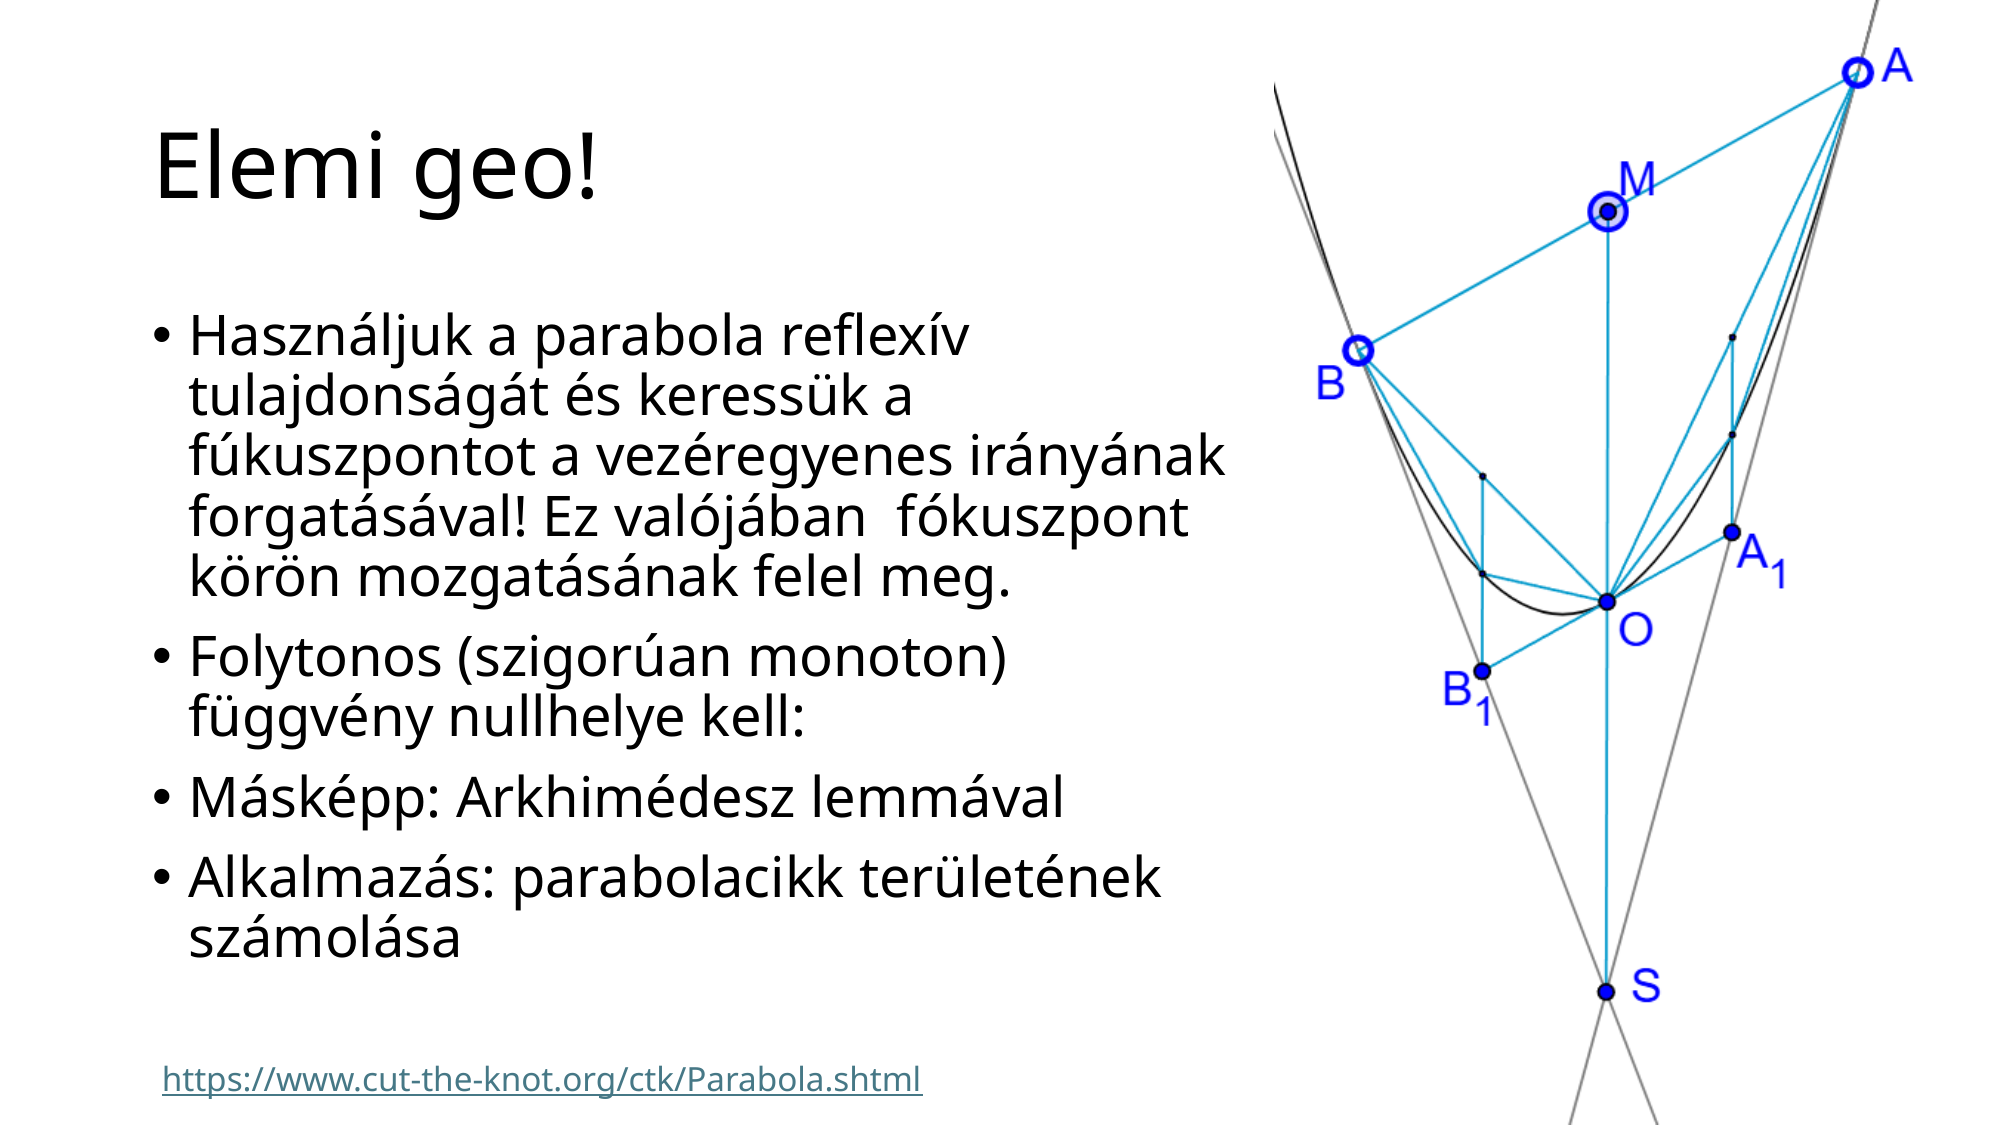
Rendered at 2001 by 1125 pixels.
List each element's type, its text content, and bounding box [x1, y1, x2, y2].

title Elemi geo! [137, 59, 1273, 278]
text_box https://www.cut-the-knot.org/ctk/Parabola.shtml [147, 1050, 938, 1111]
picture [1273, 0, 1938, 1125]
